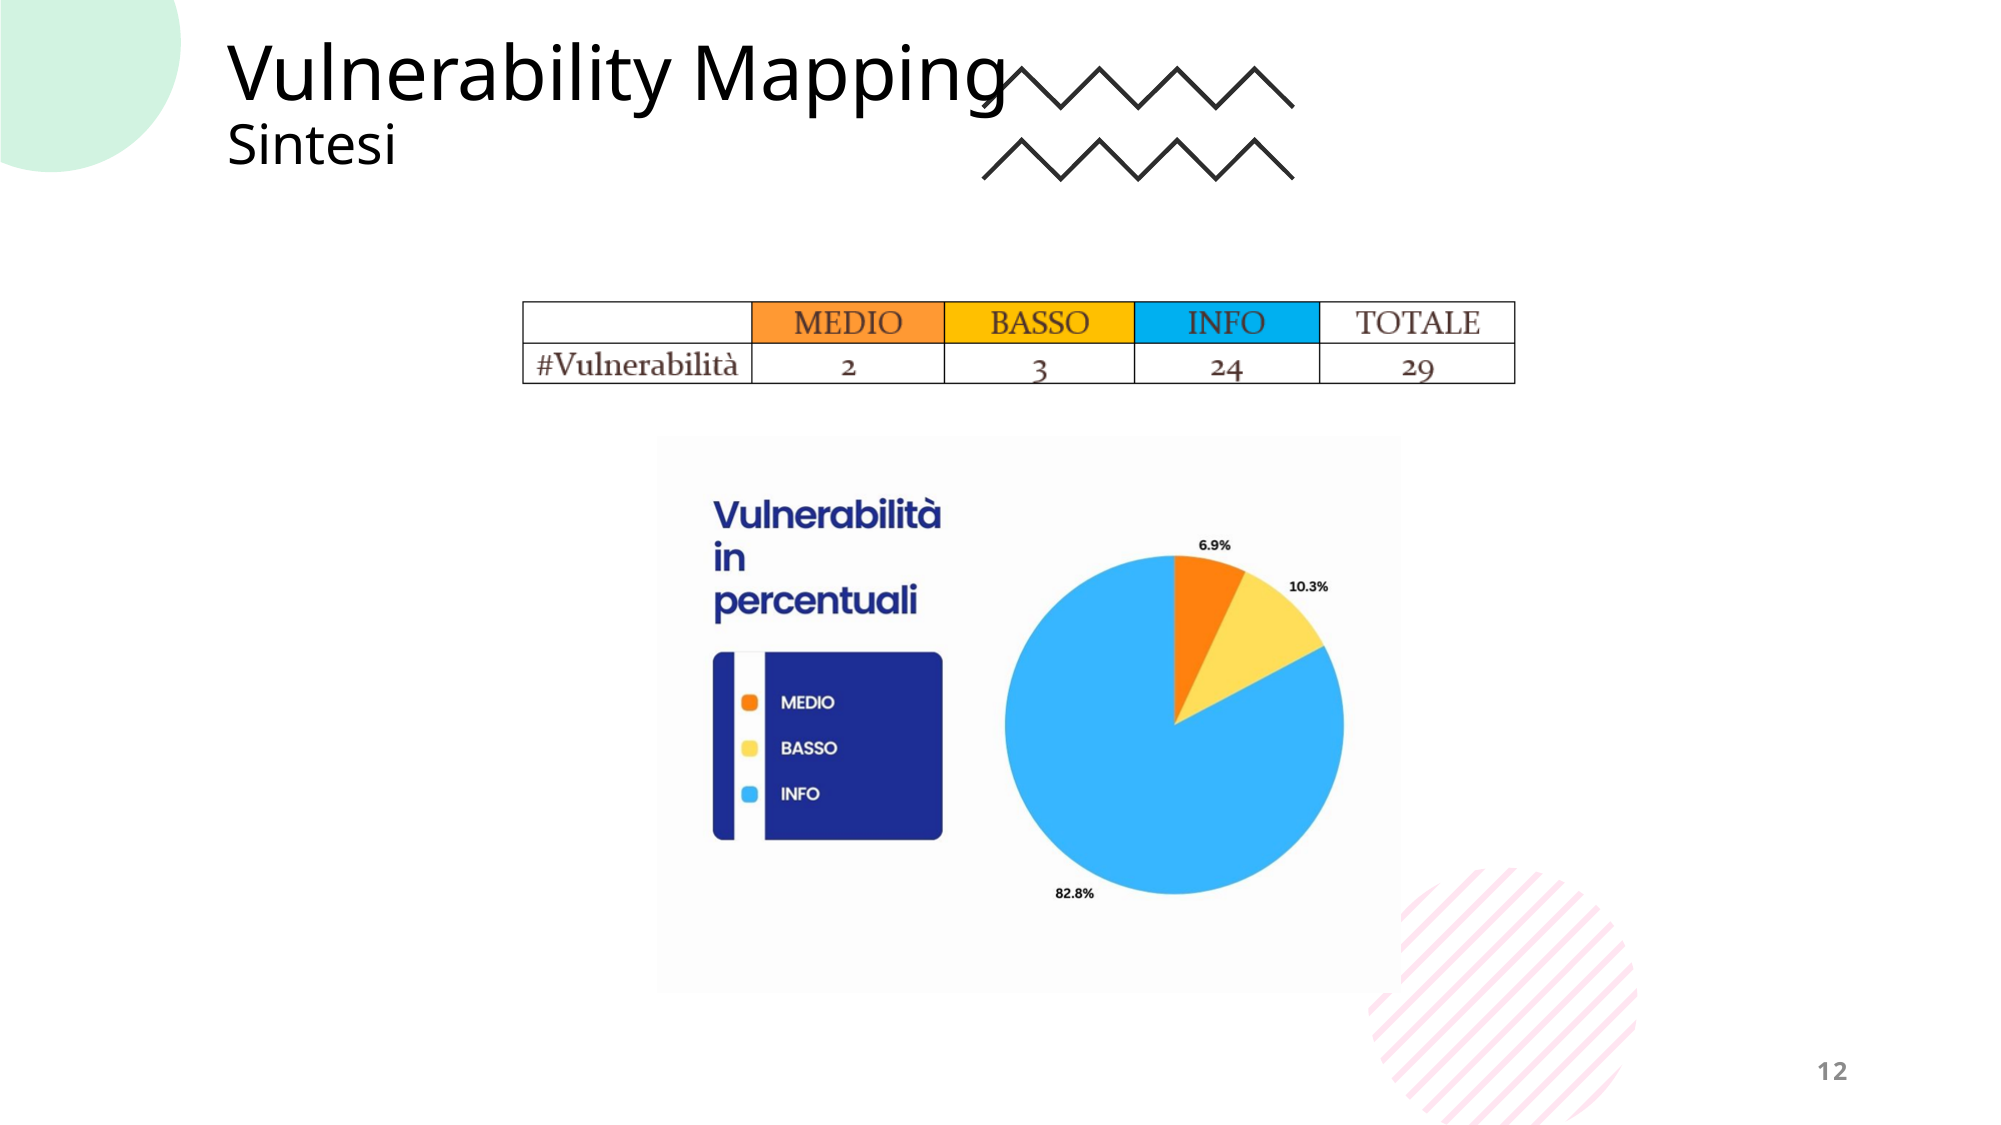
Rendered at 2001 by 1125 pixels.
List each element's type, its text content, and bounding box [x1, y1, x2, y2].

slide_number 12 [1412, 1042, 1863, 1103]
picture [657, 435, 1401, 993]
picture [510, 280, 1548, 418]
title Vulnerability Mapping Sintesi [212, 26, 1029, 262]
